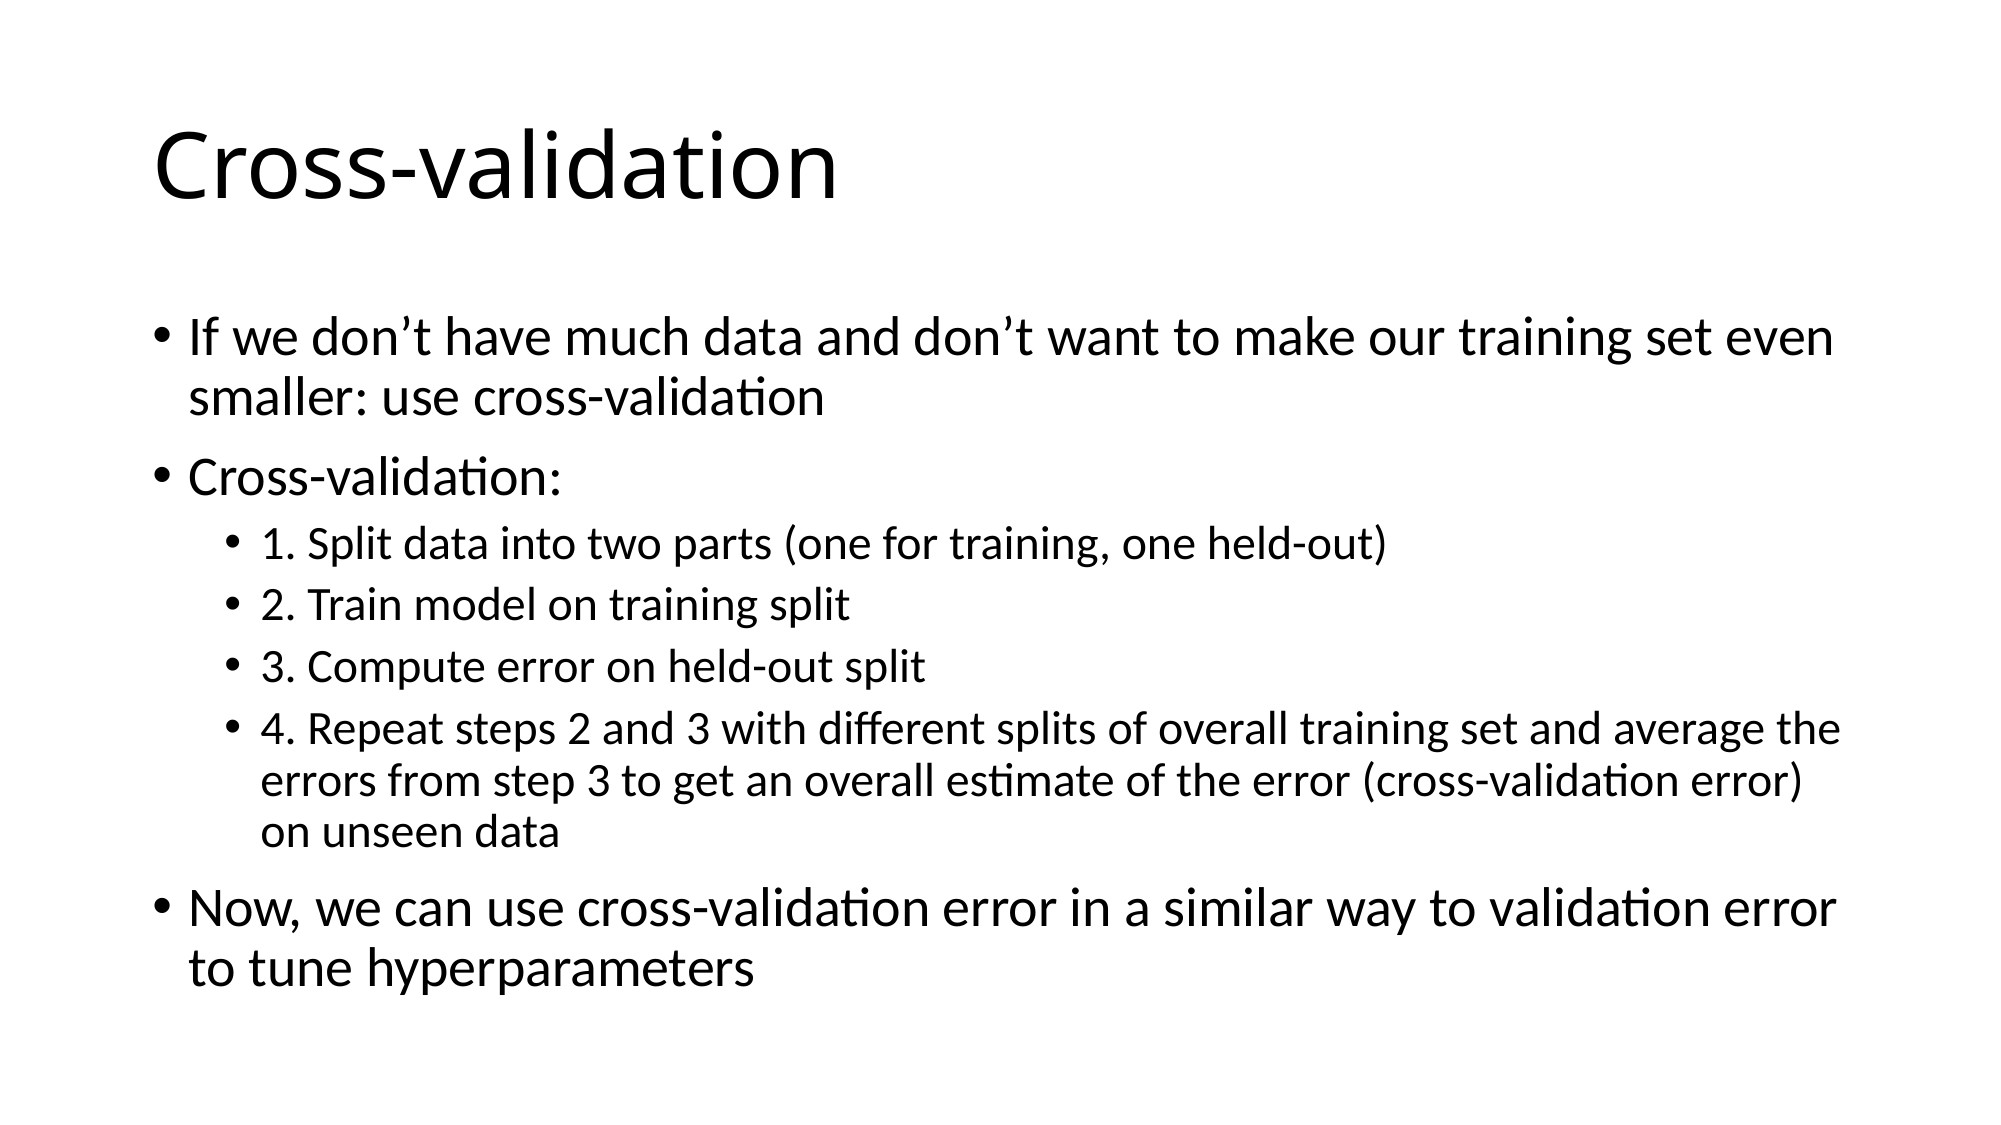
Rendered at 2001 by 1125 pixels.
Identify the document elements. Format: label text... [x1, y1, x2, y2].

title Cross-validation [137, 59, 1863, 278]
list If we don’t have much data and don’t want to make our training set even smaller: use cross-validation Cross-validation: 1. Split data into two parts (one for training, one held-out) 2. Train model on training split 3. Compute error on held-out split 4. Repeat steps 2 and 3 with different splits of overall training set and average the errors from step 3 to get an overall estimate of the error (cross-validation error) on unseen data Now, we can use cross-validation error in a similar way to validation error to tune hyperparameters [137, 299, 1863, 1014]
